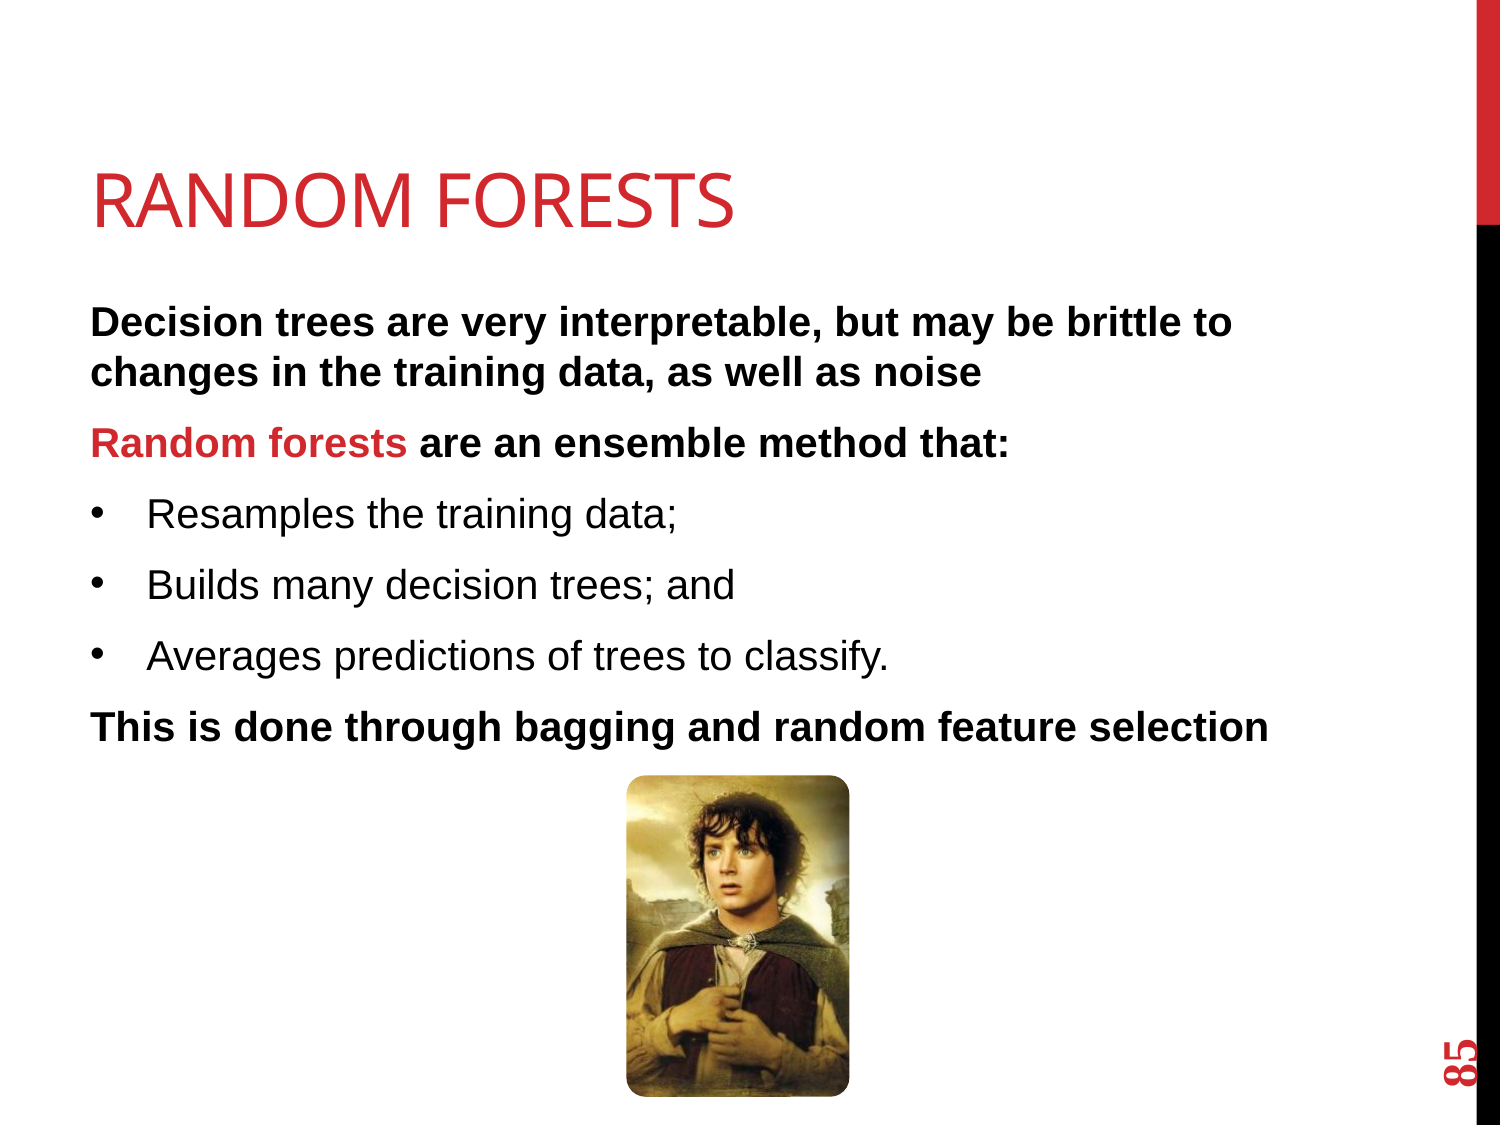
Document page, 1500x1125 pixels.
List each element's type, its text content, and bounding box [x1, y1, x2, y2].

slide_number 85 [1427, 887, 1488, 1104]
title Random Forests [75, 25, 1025, 250]
list Decision trees are very interpretable, but may be brittle to changes in the training data, as well as noise Random forests are an ensemble method that: Resamples the training data; Builds many decision trees; and Averages predictions of trees to classify. This is done through bagging and random feature selection [75, 287, 1325, 1005]
picture [625, 774, 850, 1098]
